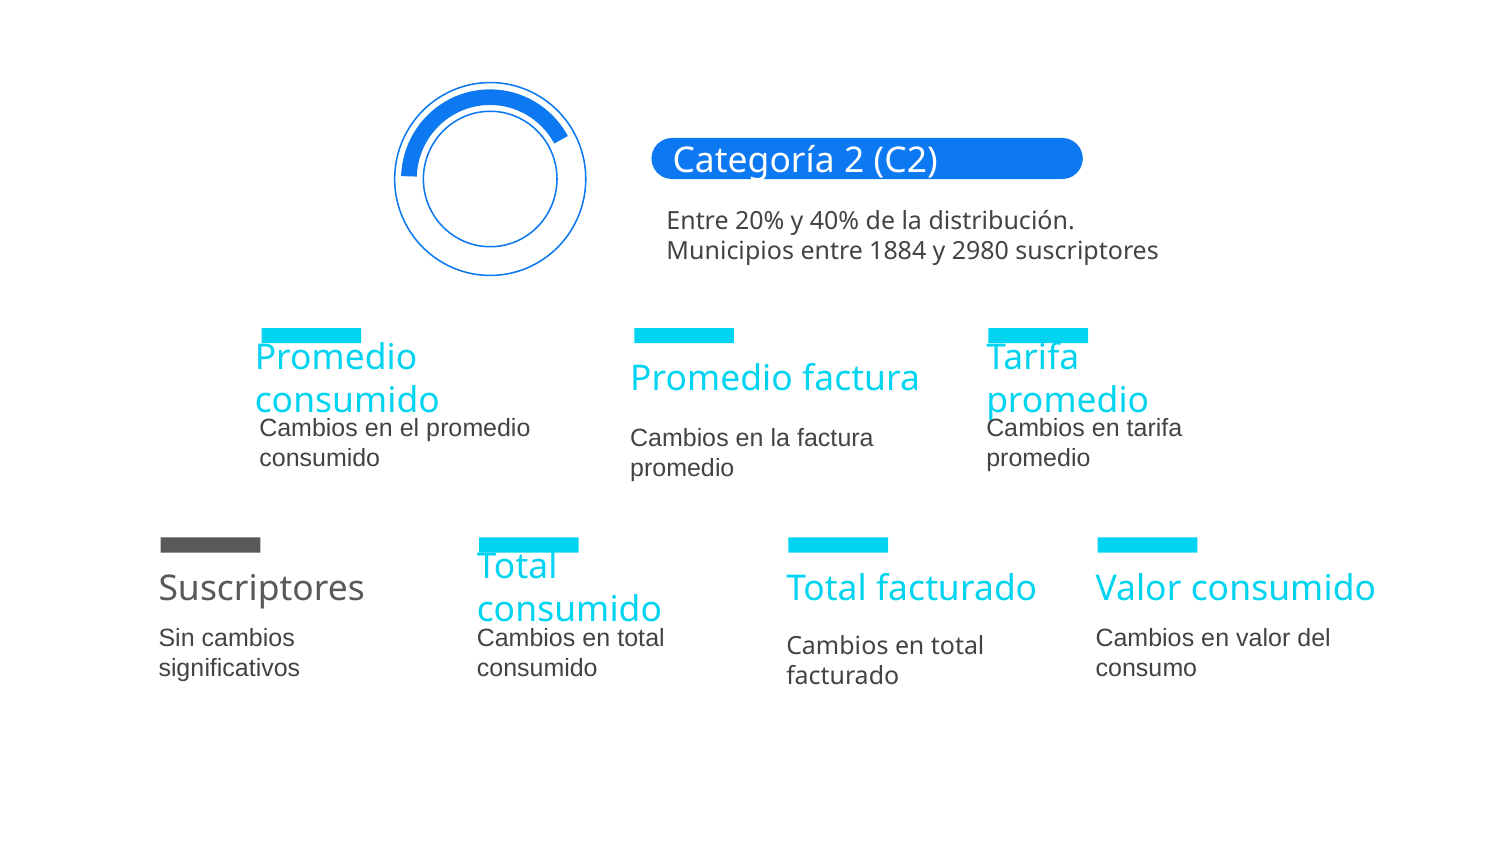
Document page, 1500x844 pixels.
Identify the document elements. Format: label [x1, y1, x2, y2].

text_box [971, 327, 1263, 487]
text_box [770, 537, 1063, 705]
text_box [143, 537, 444, 697]
text_box [461, 537, 753, 697]
text_box [614, 327, 972, 497]
text_box [1080, 537, 1444, 697]
text_box [651, 137, 1185, 287]
text_box [239, 327, 608, 487]
text_box [394, 82, 586, 276]
